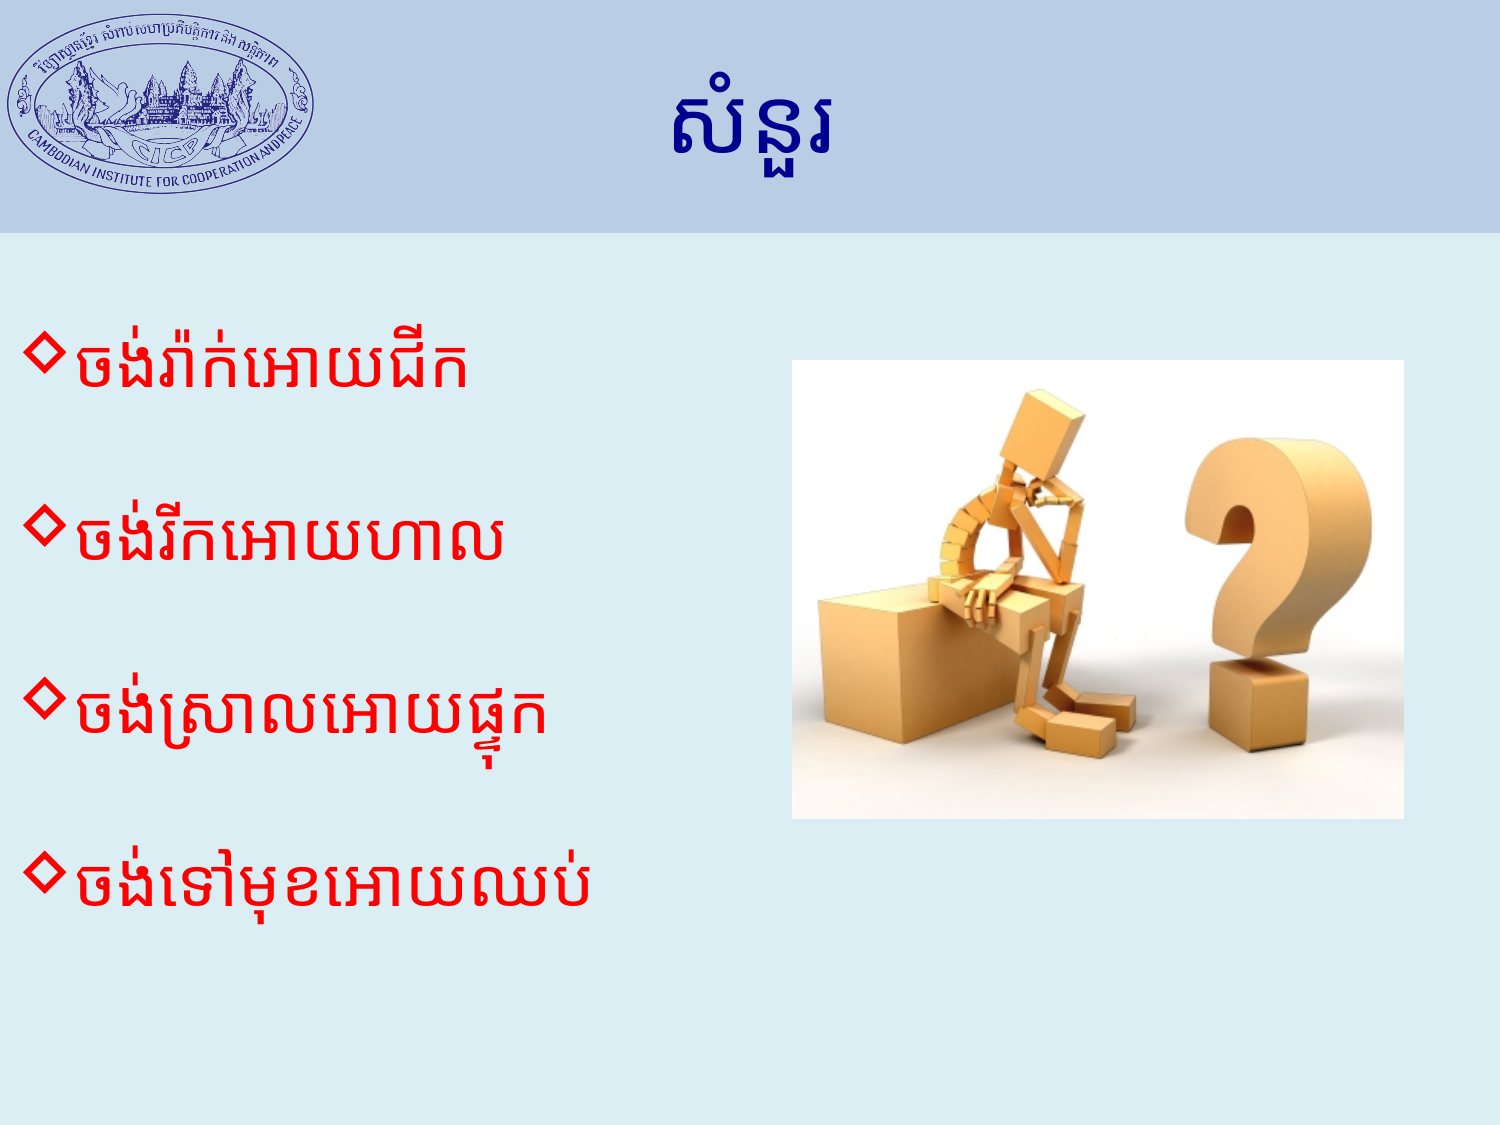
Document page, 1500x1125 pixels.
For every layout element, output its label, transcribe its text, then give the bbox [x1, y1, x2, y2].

list ចង់រ៉ាក់អោយជីក ចង់រីកអោយហាល ចង់ស្រាលអោយផ្ទុក ចង់ទៅមុខអោយឈប់ [0, 232, 1500, 1125]
picture [0, 9, 323, 201]
picture [791, 360, 1404, 820]
title សំនួរ [0, 0, 1500, 232]
